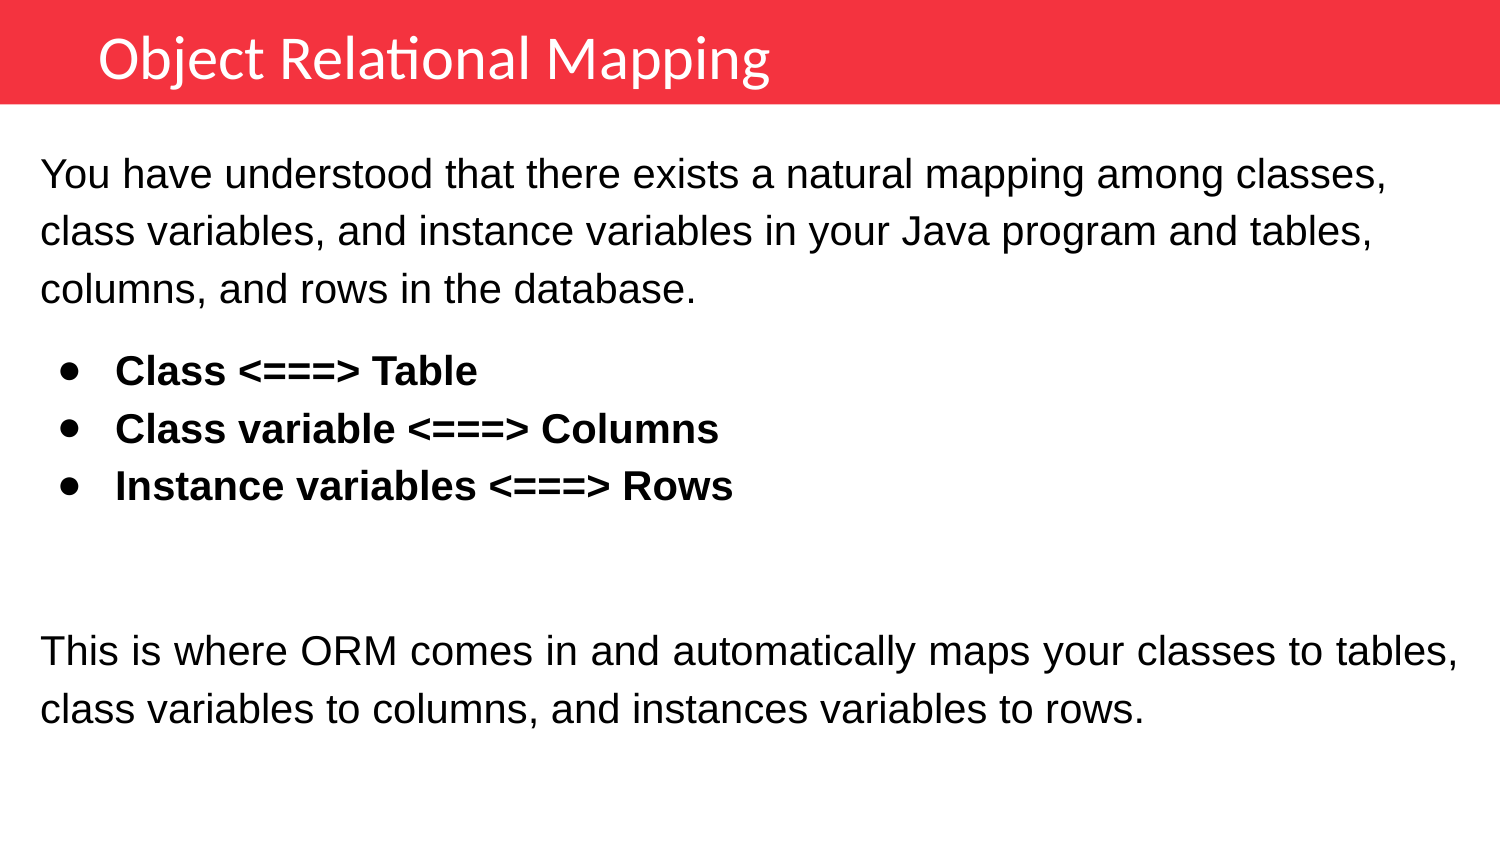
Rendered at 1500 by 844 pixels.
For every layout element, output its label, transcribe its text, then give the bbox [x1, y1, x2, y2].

text_box [0, 0, 1500, 105]
text_box Object Relational Mapping [83, 2, 1289, 123]
text_box You have understood that there exists a natural mapping among classes, class variables, and instance variables in your Java program and tables, columns, and rows in the database. Class <===> Table Class variable <===> Columns Instance variables <===> Rows This is where ORM comes in and automatically maps your classes to tables, class variables to columns, and instances variables to rows. [25, 123, 1475, 820]
